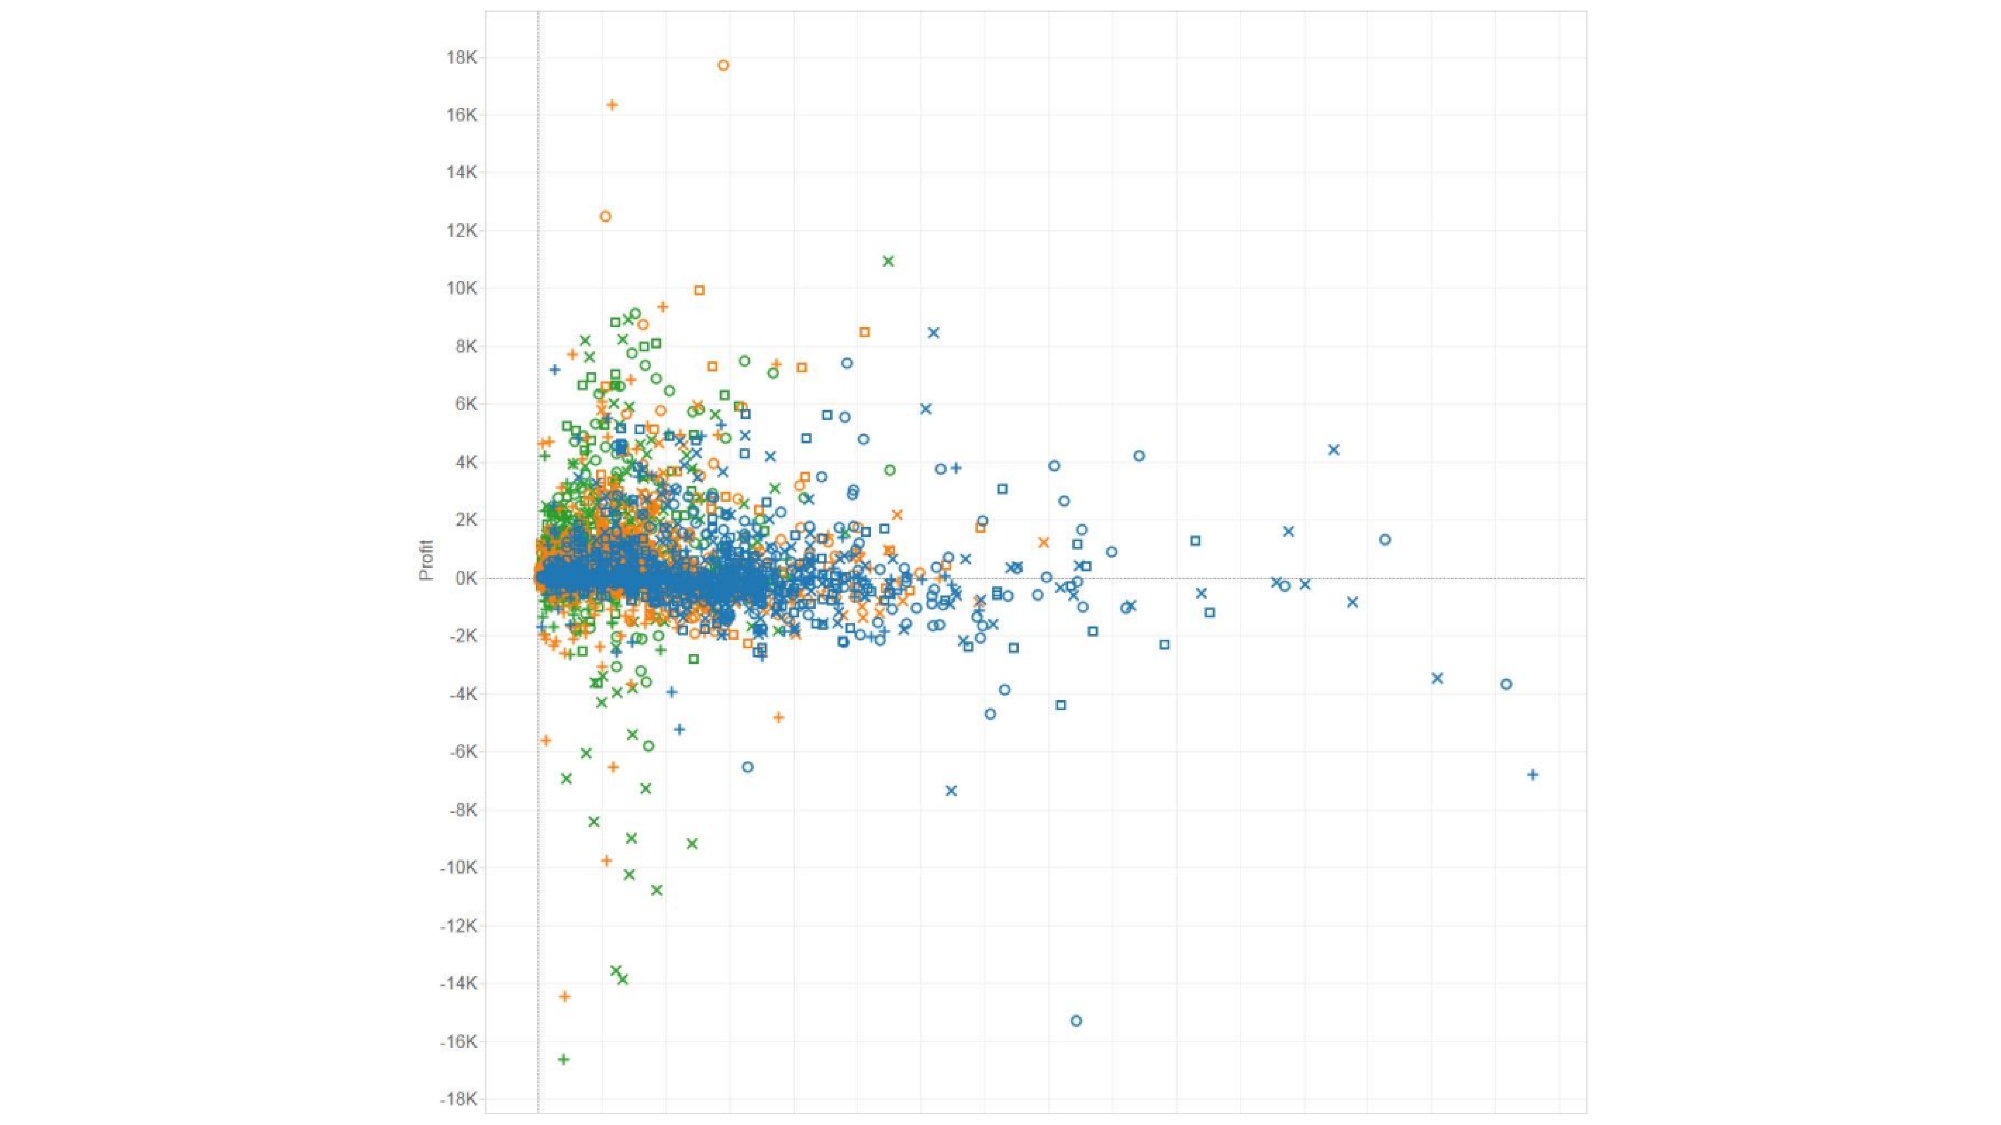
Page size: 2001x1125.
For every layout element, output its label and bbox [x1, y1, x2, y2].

picture [296, 0, 1704, 1125]
